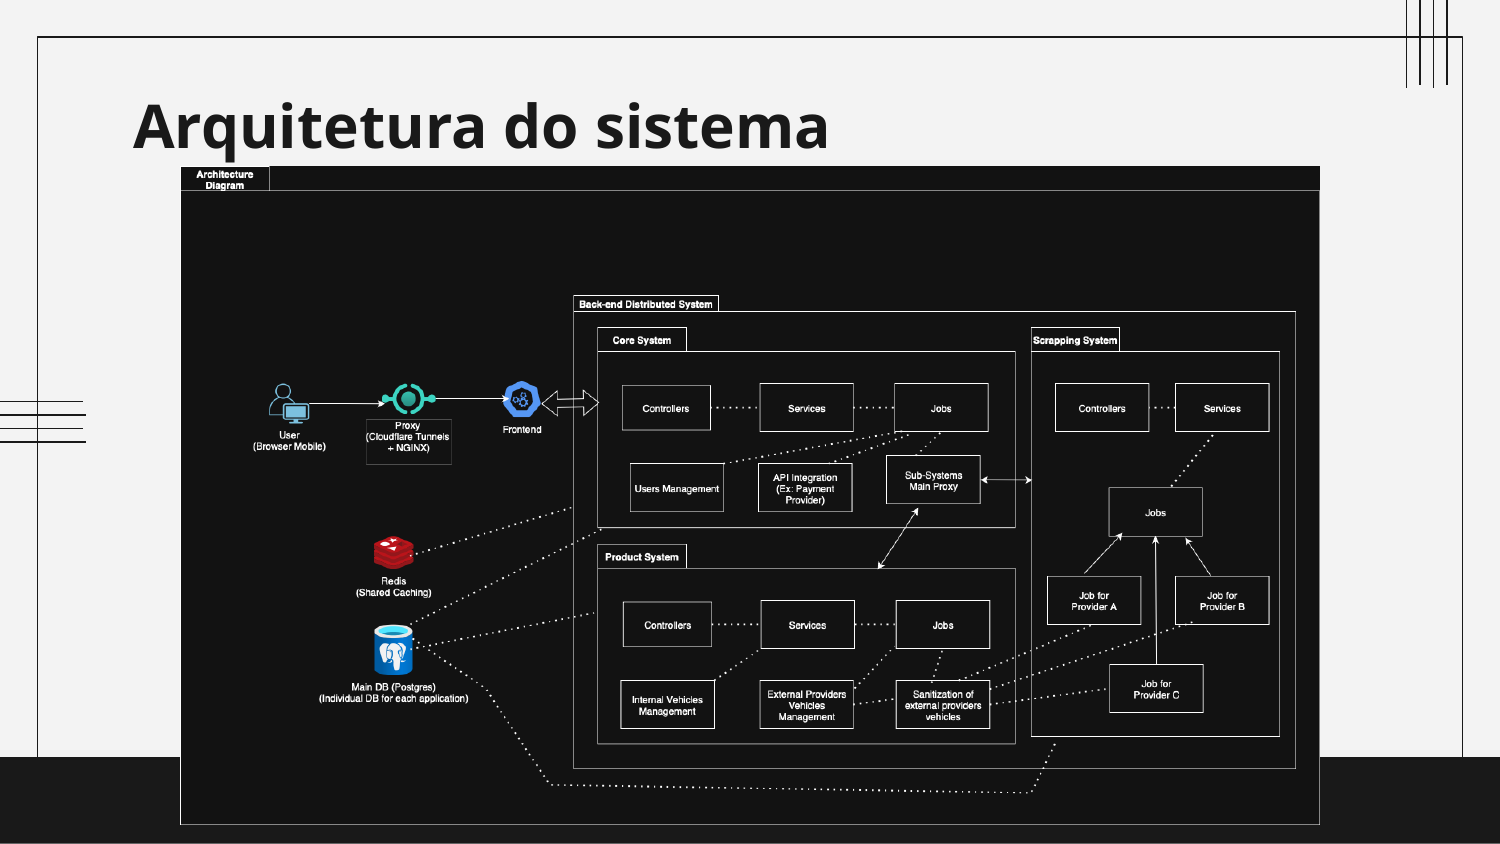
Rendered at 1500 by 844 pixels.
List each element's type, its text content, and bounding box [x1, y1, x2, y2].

picture [180, 166, 1320, 826]
title Arquitetura do sistema [118, 72, 1383, 167]
